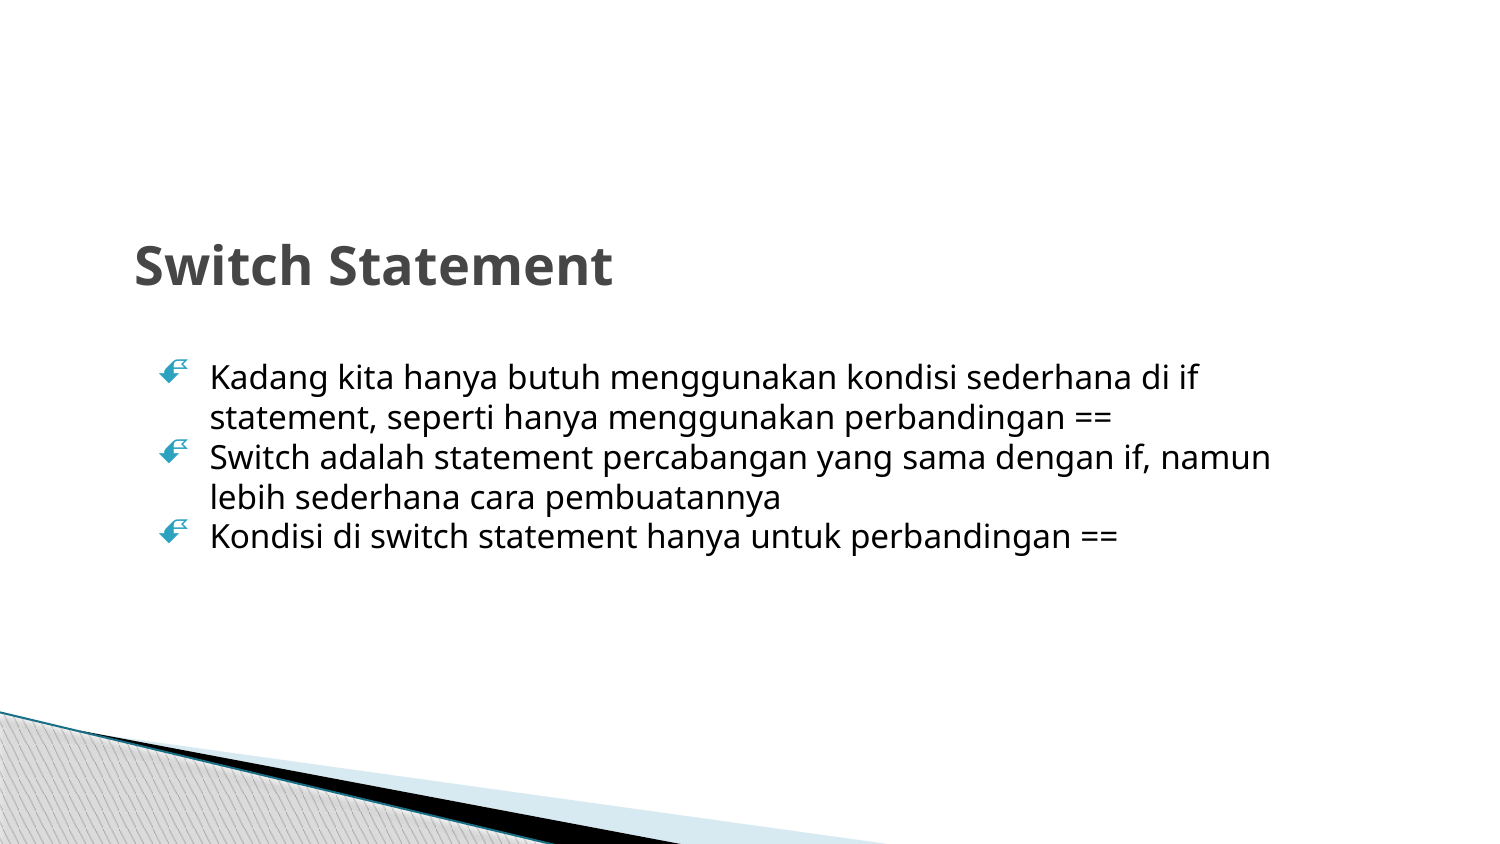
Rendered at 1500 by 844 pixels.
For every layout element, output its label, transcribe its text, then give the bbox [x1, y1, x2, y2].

list Kadang kita hanya butuh menggunakan kondisi sederhana di if statement, seperti hanya menggunakan perbandingan == Switch adalah statement percabangan yang sama dengan if, namun lebih sederhana cara pembuatannya Kondisi di switch statement hanya untuk perbandingan == [119, 341, 1381, 712]
title Switch Statement [119, 216, 1381, 305]
